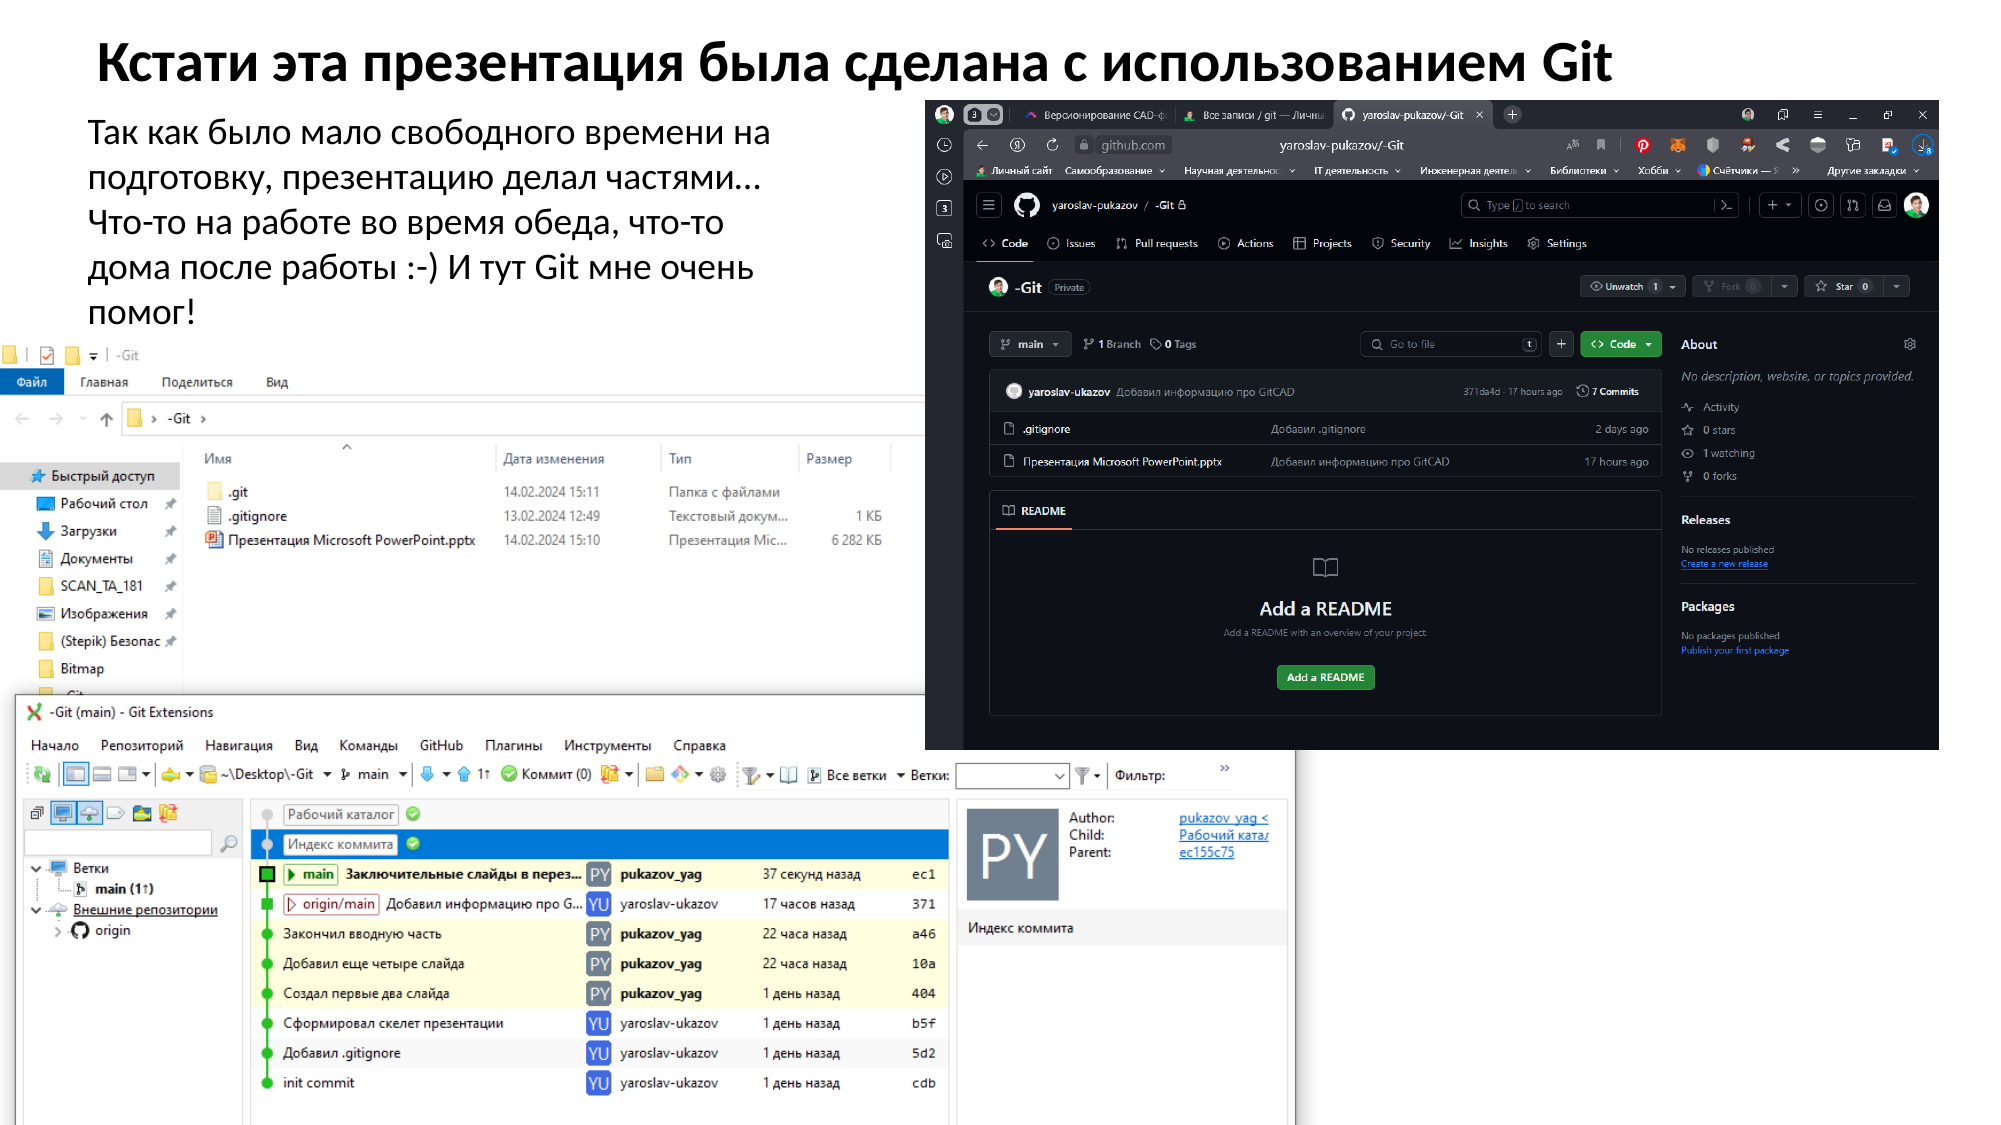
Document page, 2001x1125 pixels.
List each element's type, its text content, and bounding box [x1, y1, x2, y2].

picture [0, 100, 1939, 1125]
text_box Кстати эта презентация была сделана с использованием Git [69, 15, 1629, 100]
text_box Так как было мало свободного времени на подготовку, презентацию делал частями… Что-то на работе во время обеда, что-то дома после работы :-) И тут Git мне очень помог! [72, 100, 831, 340]
